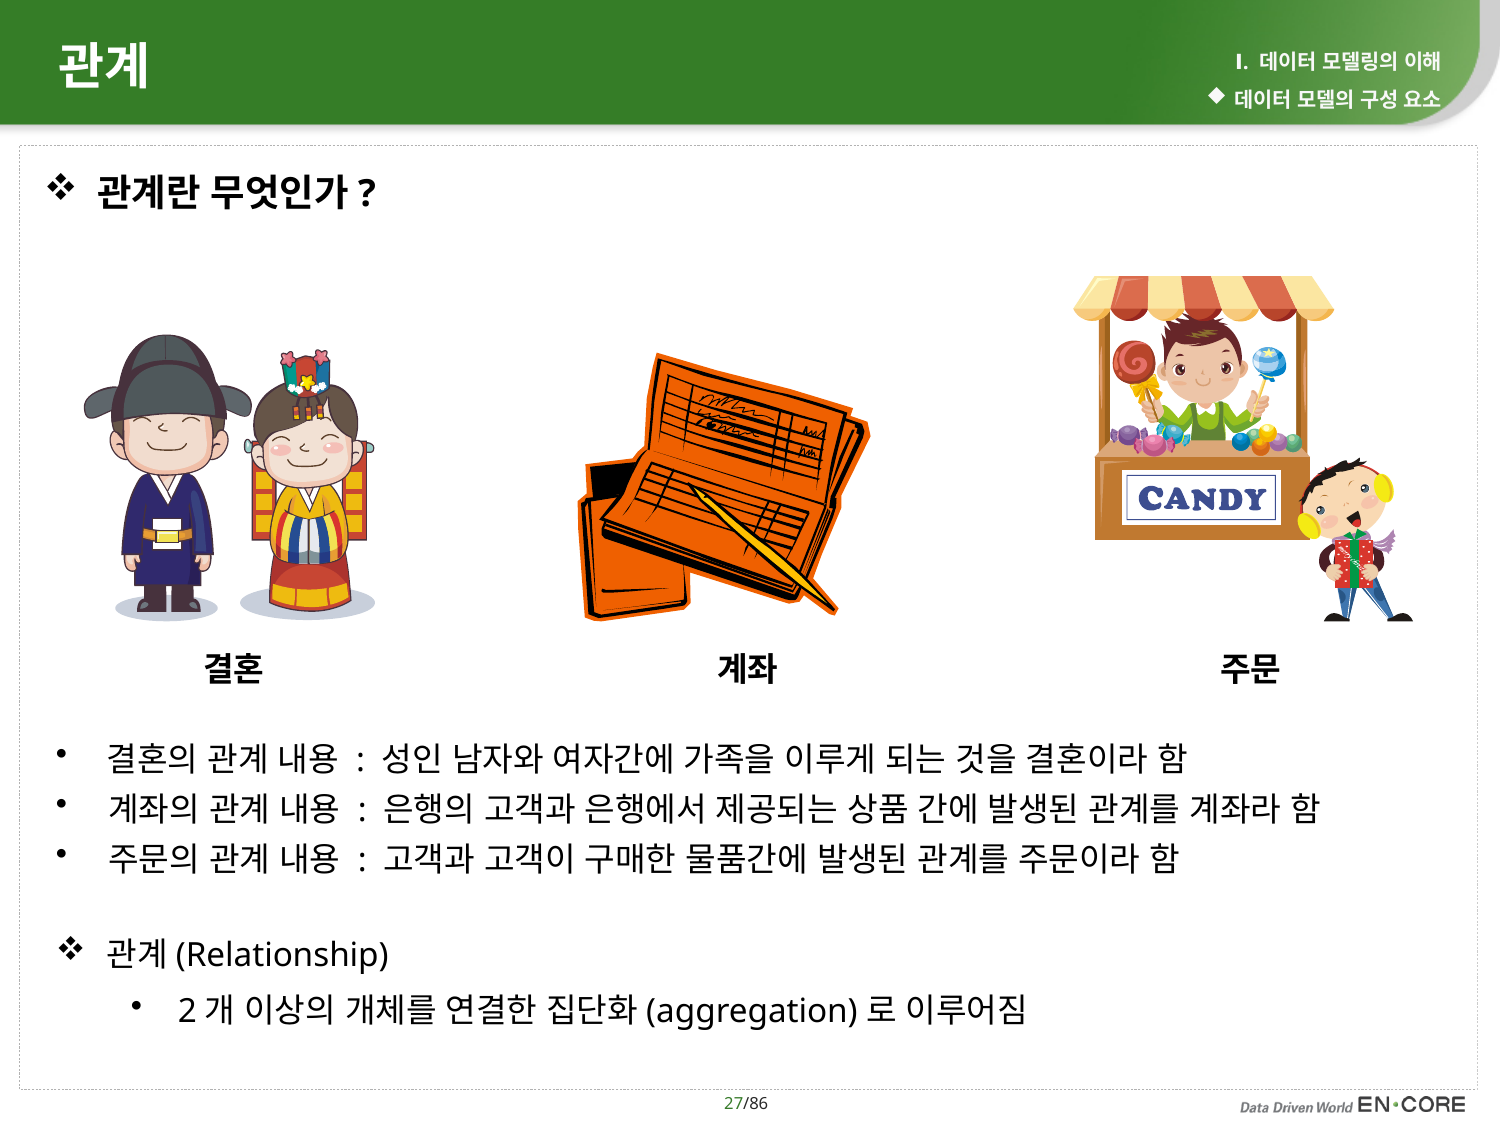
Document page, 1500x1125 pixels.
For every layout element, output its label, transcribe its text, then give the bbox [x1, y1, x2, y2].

text_box 결혼의 관계 내용 : 성인 남자와 여자간에 가족을 이루게 되는 것을 결혼이라 함 계좌의 관계 내용 : 은행의 고객과 은행에서 제공되는 상품 간에 발생된 관계를 계좌라 함 주문의 관계 내용 : 고객과 고객이 구매한 물품간에 발생된 관계를 주문이라 함 [41, 730, 1459, 886]
text_box 관계(Relationship) 2개 이상의 개체를 연결한 집단화(aggregation)로 이루어짐 [41, 925, 1459, 1059]
text_box 계좌 [702, 640, 794, 695]
text_box Ⅰ. 데이터 모델링의 이해 데이터 모델의 구성 요소 [1163, 19, 1457, 130]
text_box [83, 275, 1414, 622]
picture [0, 0, 1500, 1125]
text_box 주문 [1205, 640, 1297, 695]
text_box 결혼 [188, 640, 280, 695]
text_box 관계란 무엇인가? [29, 157, 1459, 1094]
text_box 관계 [43, 35, 1010, 94]
